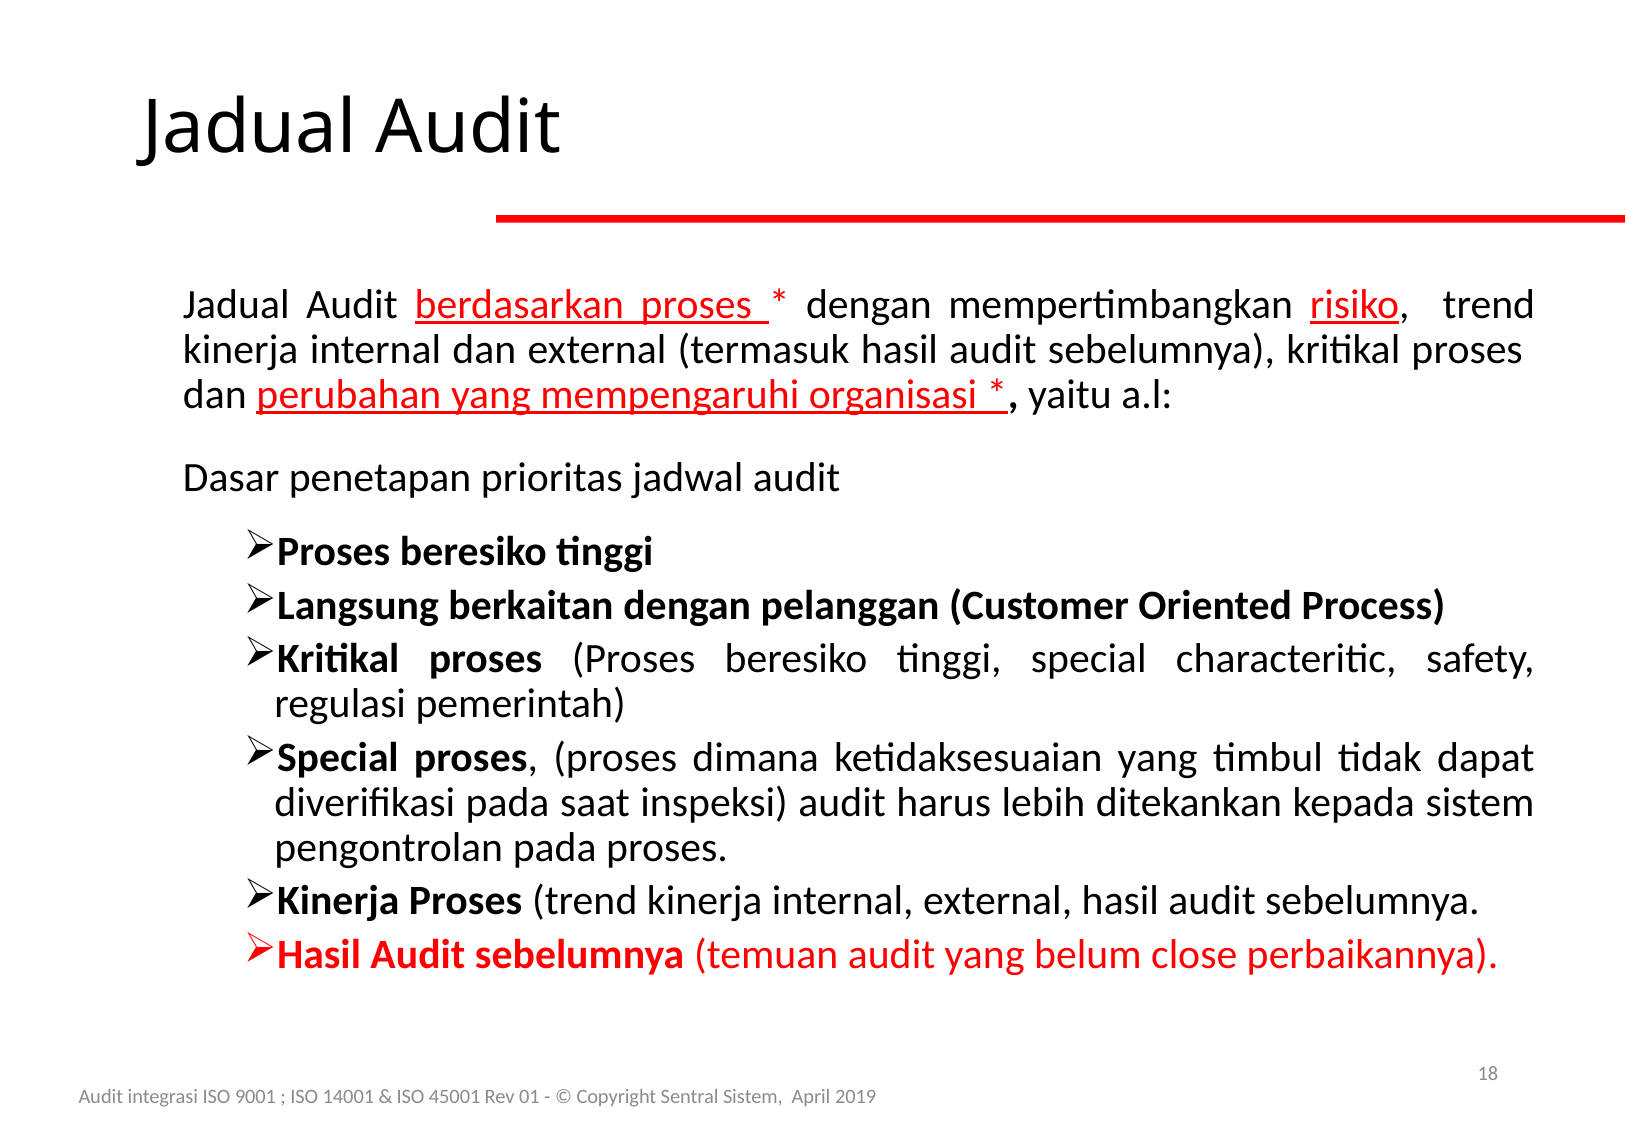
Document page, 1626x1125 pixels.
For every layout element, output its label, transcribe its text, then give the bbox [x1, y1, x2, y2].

title Jadual Audit [127, 35, 1391, 223]
list Jadual Audit berdasarkan proses * dengan mempertimbangkan risiko, trend kinerja internal dan external (termasuk hasil audit sebelumnya), kritikal proses dan perubahan yang mempengaruhi organisasi *, yaitu a.l: Dasar penetapan prioritas jadwal audit Proses beresiko tinggi Langsung berkaitan dengan pelanggan (Customer Oriented Process) Kritikal proses (Proses beresiko tinggi, special characteritic, safety, regulasi pemerintah) Special proses, (proses dimana ketidaksesuaian yang timbul tidak dapat diverifikasi pada saat inspeksi) audit harus lebih ditekankan kepada sistem pengontrolan pada proses. Kinerja Proses (trend kinerja internal, external, hasil audit sebelumnya. Hasil Audit sebelumnya (temuan audit yang belum close perbaikannya). [167, 274, 1551, 1008]
slide_number 18 [1147, 1042, 1514, 1103]
footer Audit integrasi ISO 9001 ; ISO 14001 & ISO 45001 Rev 01 - © Copyright Sentral Sistem, April 2019 [0, 1065, 968, 1125]
text_box [495, 214, 1625, 224]
